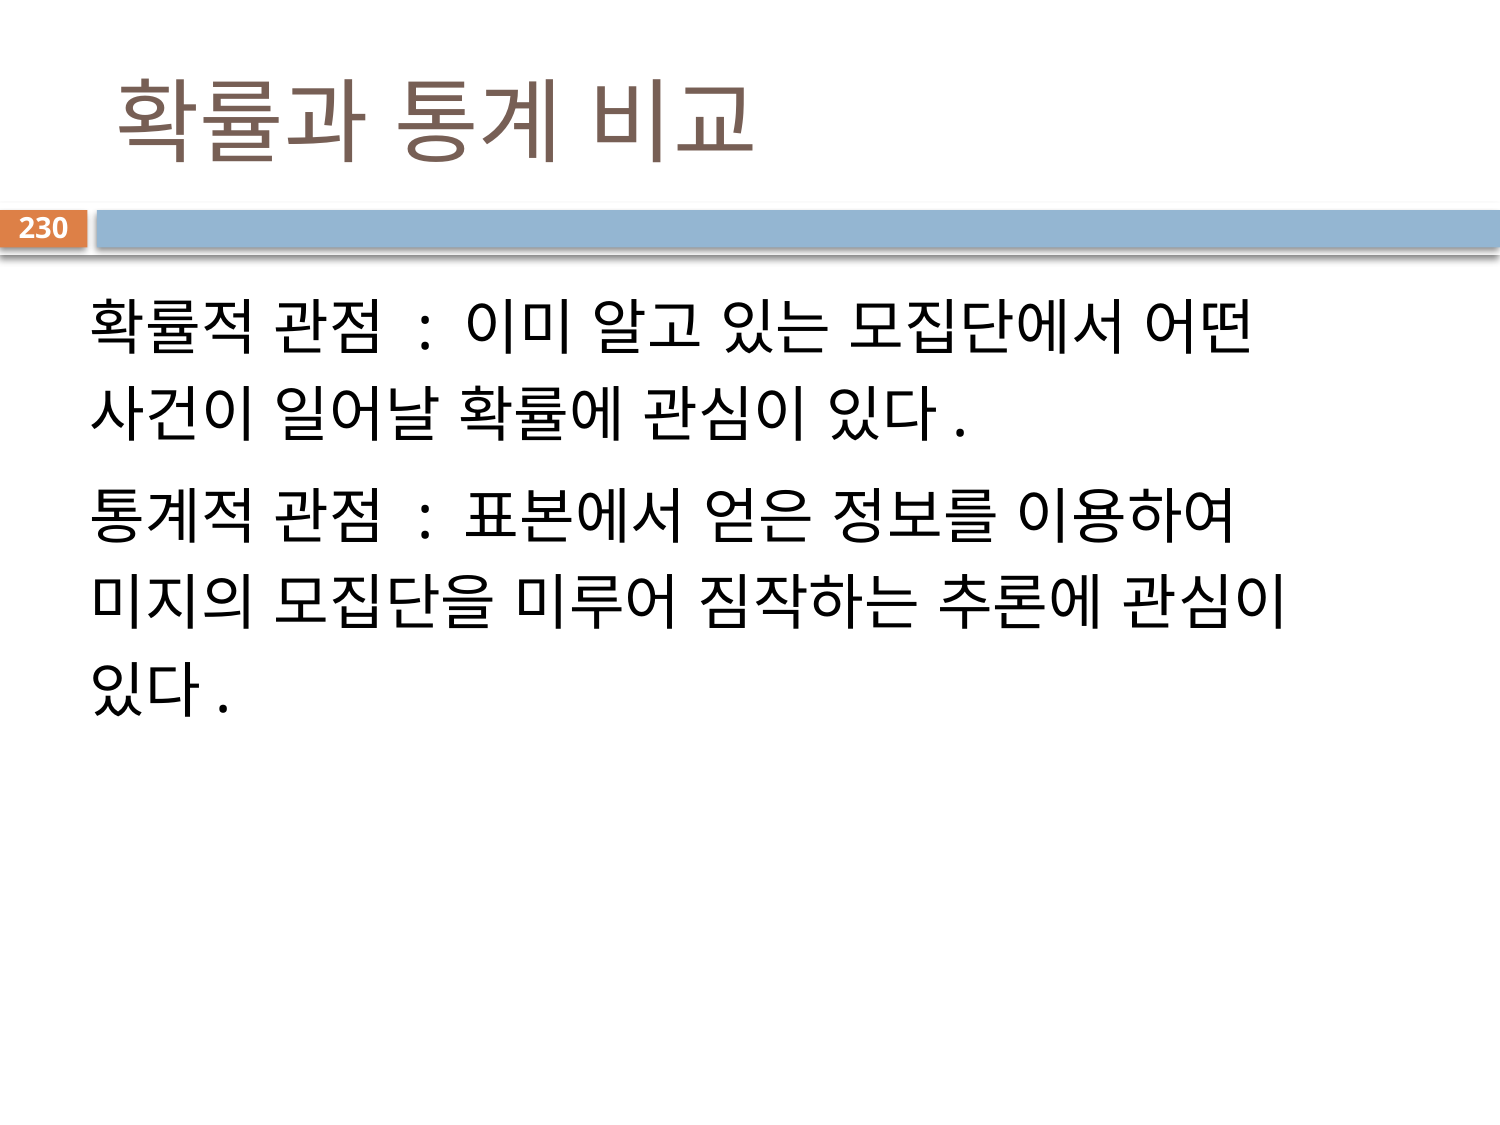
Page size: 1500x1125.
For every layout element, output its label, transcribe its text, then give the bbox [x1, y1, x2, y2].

title 확률과 통계 비교 [100, 37, 1438, 200]
slide_number 230 [0, 208, 88, 249]
list 확률적 관점 : 이미 알고 있는 모집단에서 어떤 사건이 일어날 확률에 관심이 있다. 통계적 관점 : 표본에서 얻은 정보를 이용하여 미지의 모집단을 미루어 짐작하는 추론에 관심이 있다. [75, 267, 1425, 1024]
